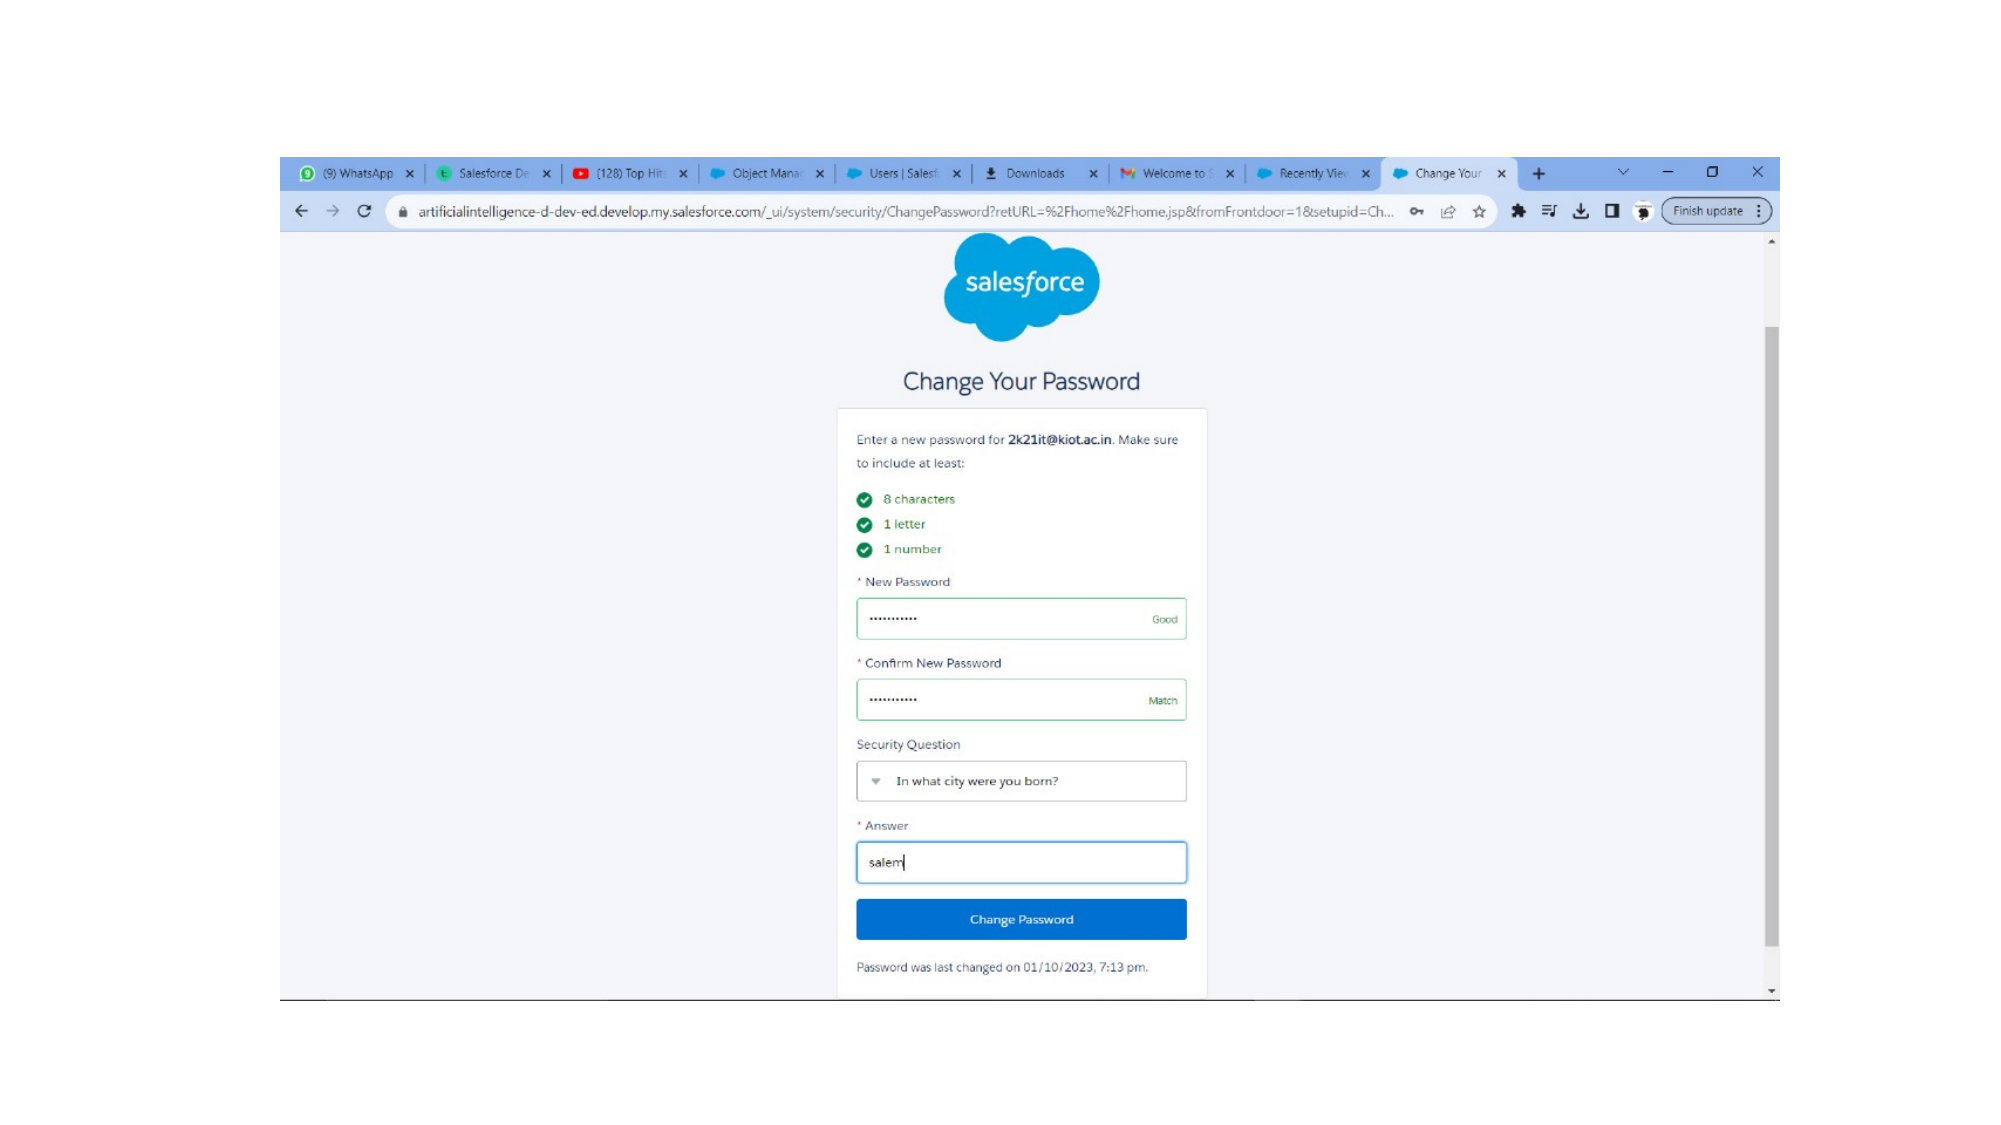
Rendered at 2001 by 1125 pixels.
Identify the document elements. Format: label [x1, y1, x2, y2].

list [280, 157, 1780, 1002]
